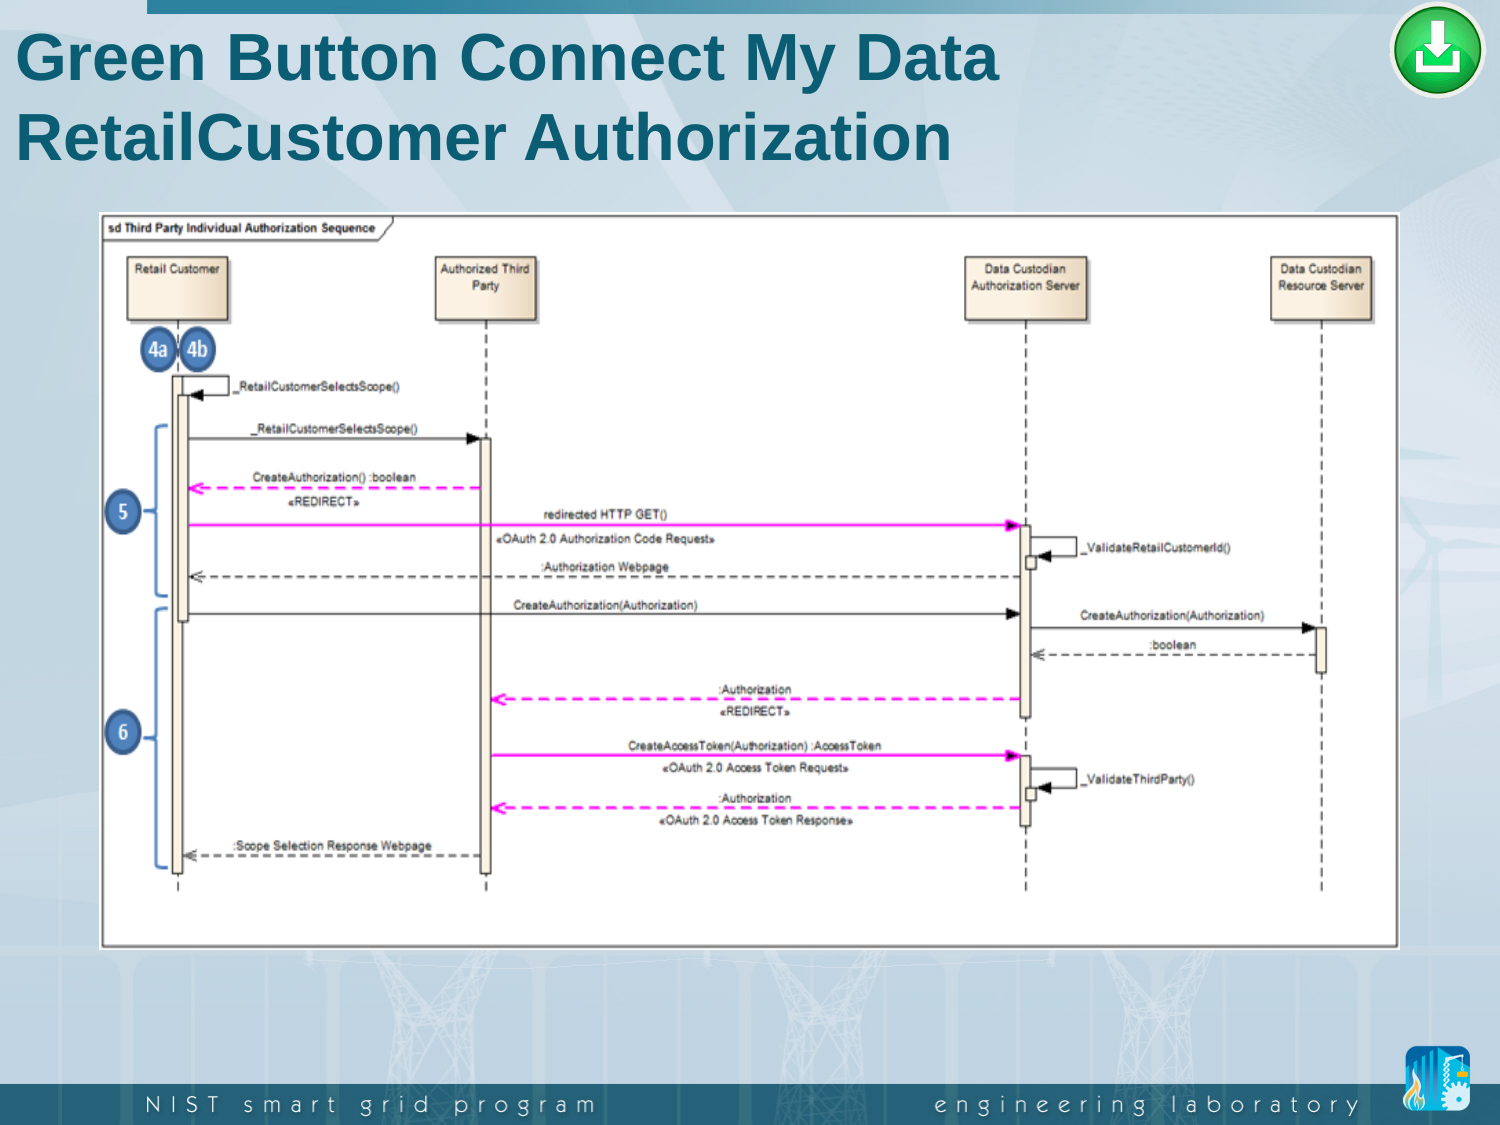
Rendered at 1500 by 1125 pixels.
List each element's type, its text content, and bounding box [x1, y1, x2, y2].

picture [0, 0, 1500, 1125]
title Green Button Connect My Data RetailCustomer Authorization [0, 0, 1350, 188]
